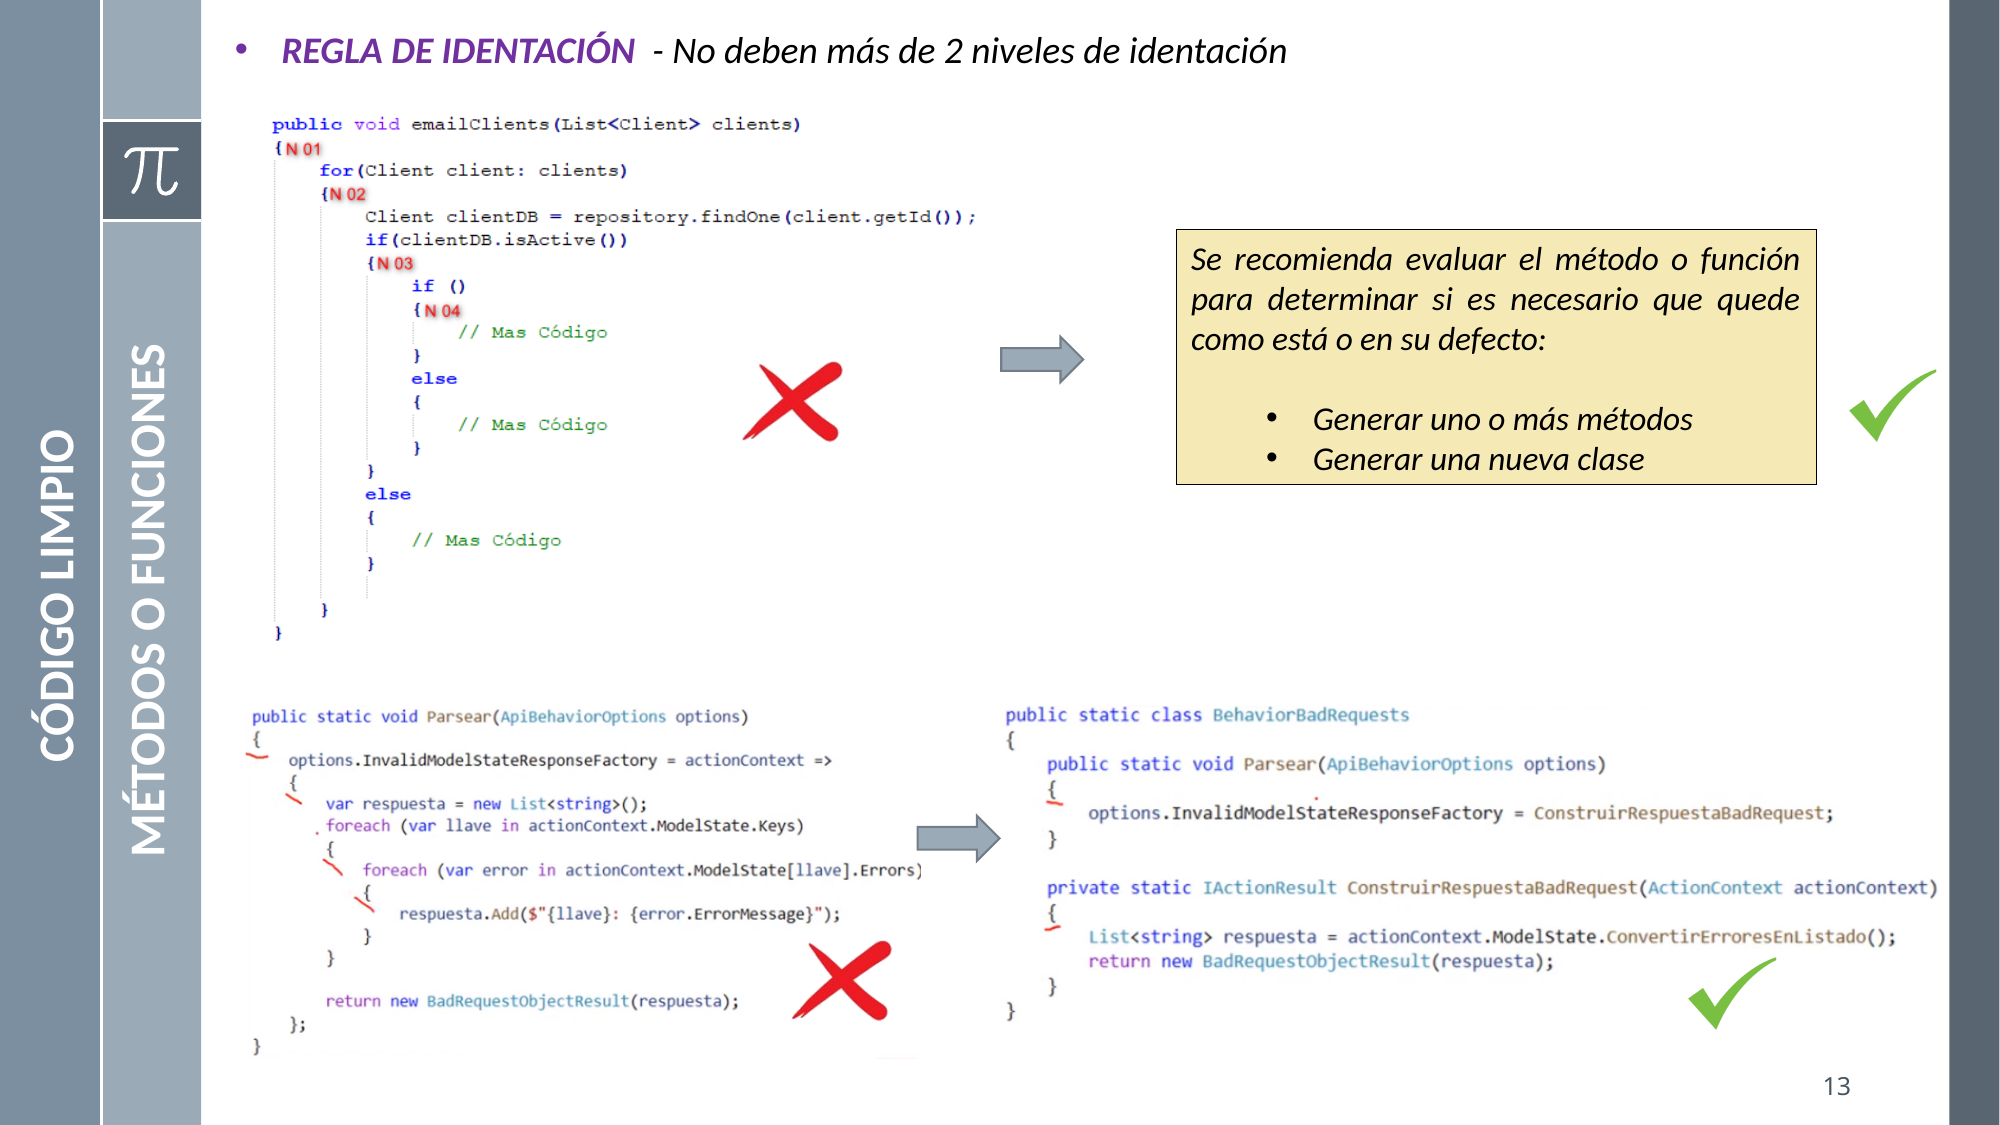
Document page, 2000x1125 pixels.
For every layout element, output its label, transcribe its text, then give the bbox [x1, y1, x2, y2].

picture [1845, 358, 1940, 453]
picture [999, 705, 1944, 1041]
text_box REGLA DE IDENTACIÓN - No deben más de 2 niveles de identación [220, 19, 1473, 79]
picture [269, 113, 980, 651]
slide_number 13 [1766, 1057, 1867, 1118]
text_box CÓDIGO LIMPIO [16, 414, 91, 778]
text_box Se recomienda evaluar el método o función para determinar si es necesario que quede como está o en su defecto: Generar uno o más métodos Generar una nueva clase [1176, 229, 1817, 485]
text_box [1000, 334, 1085, 385]
text_box [921, 813, 999, 864]
picture [245, 705, 921, 1059]
text_box MÉTODOS O FUNCIONES [106, 328, 182, 873]
